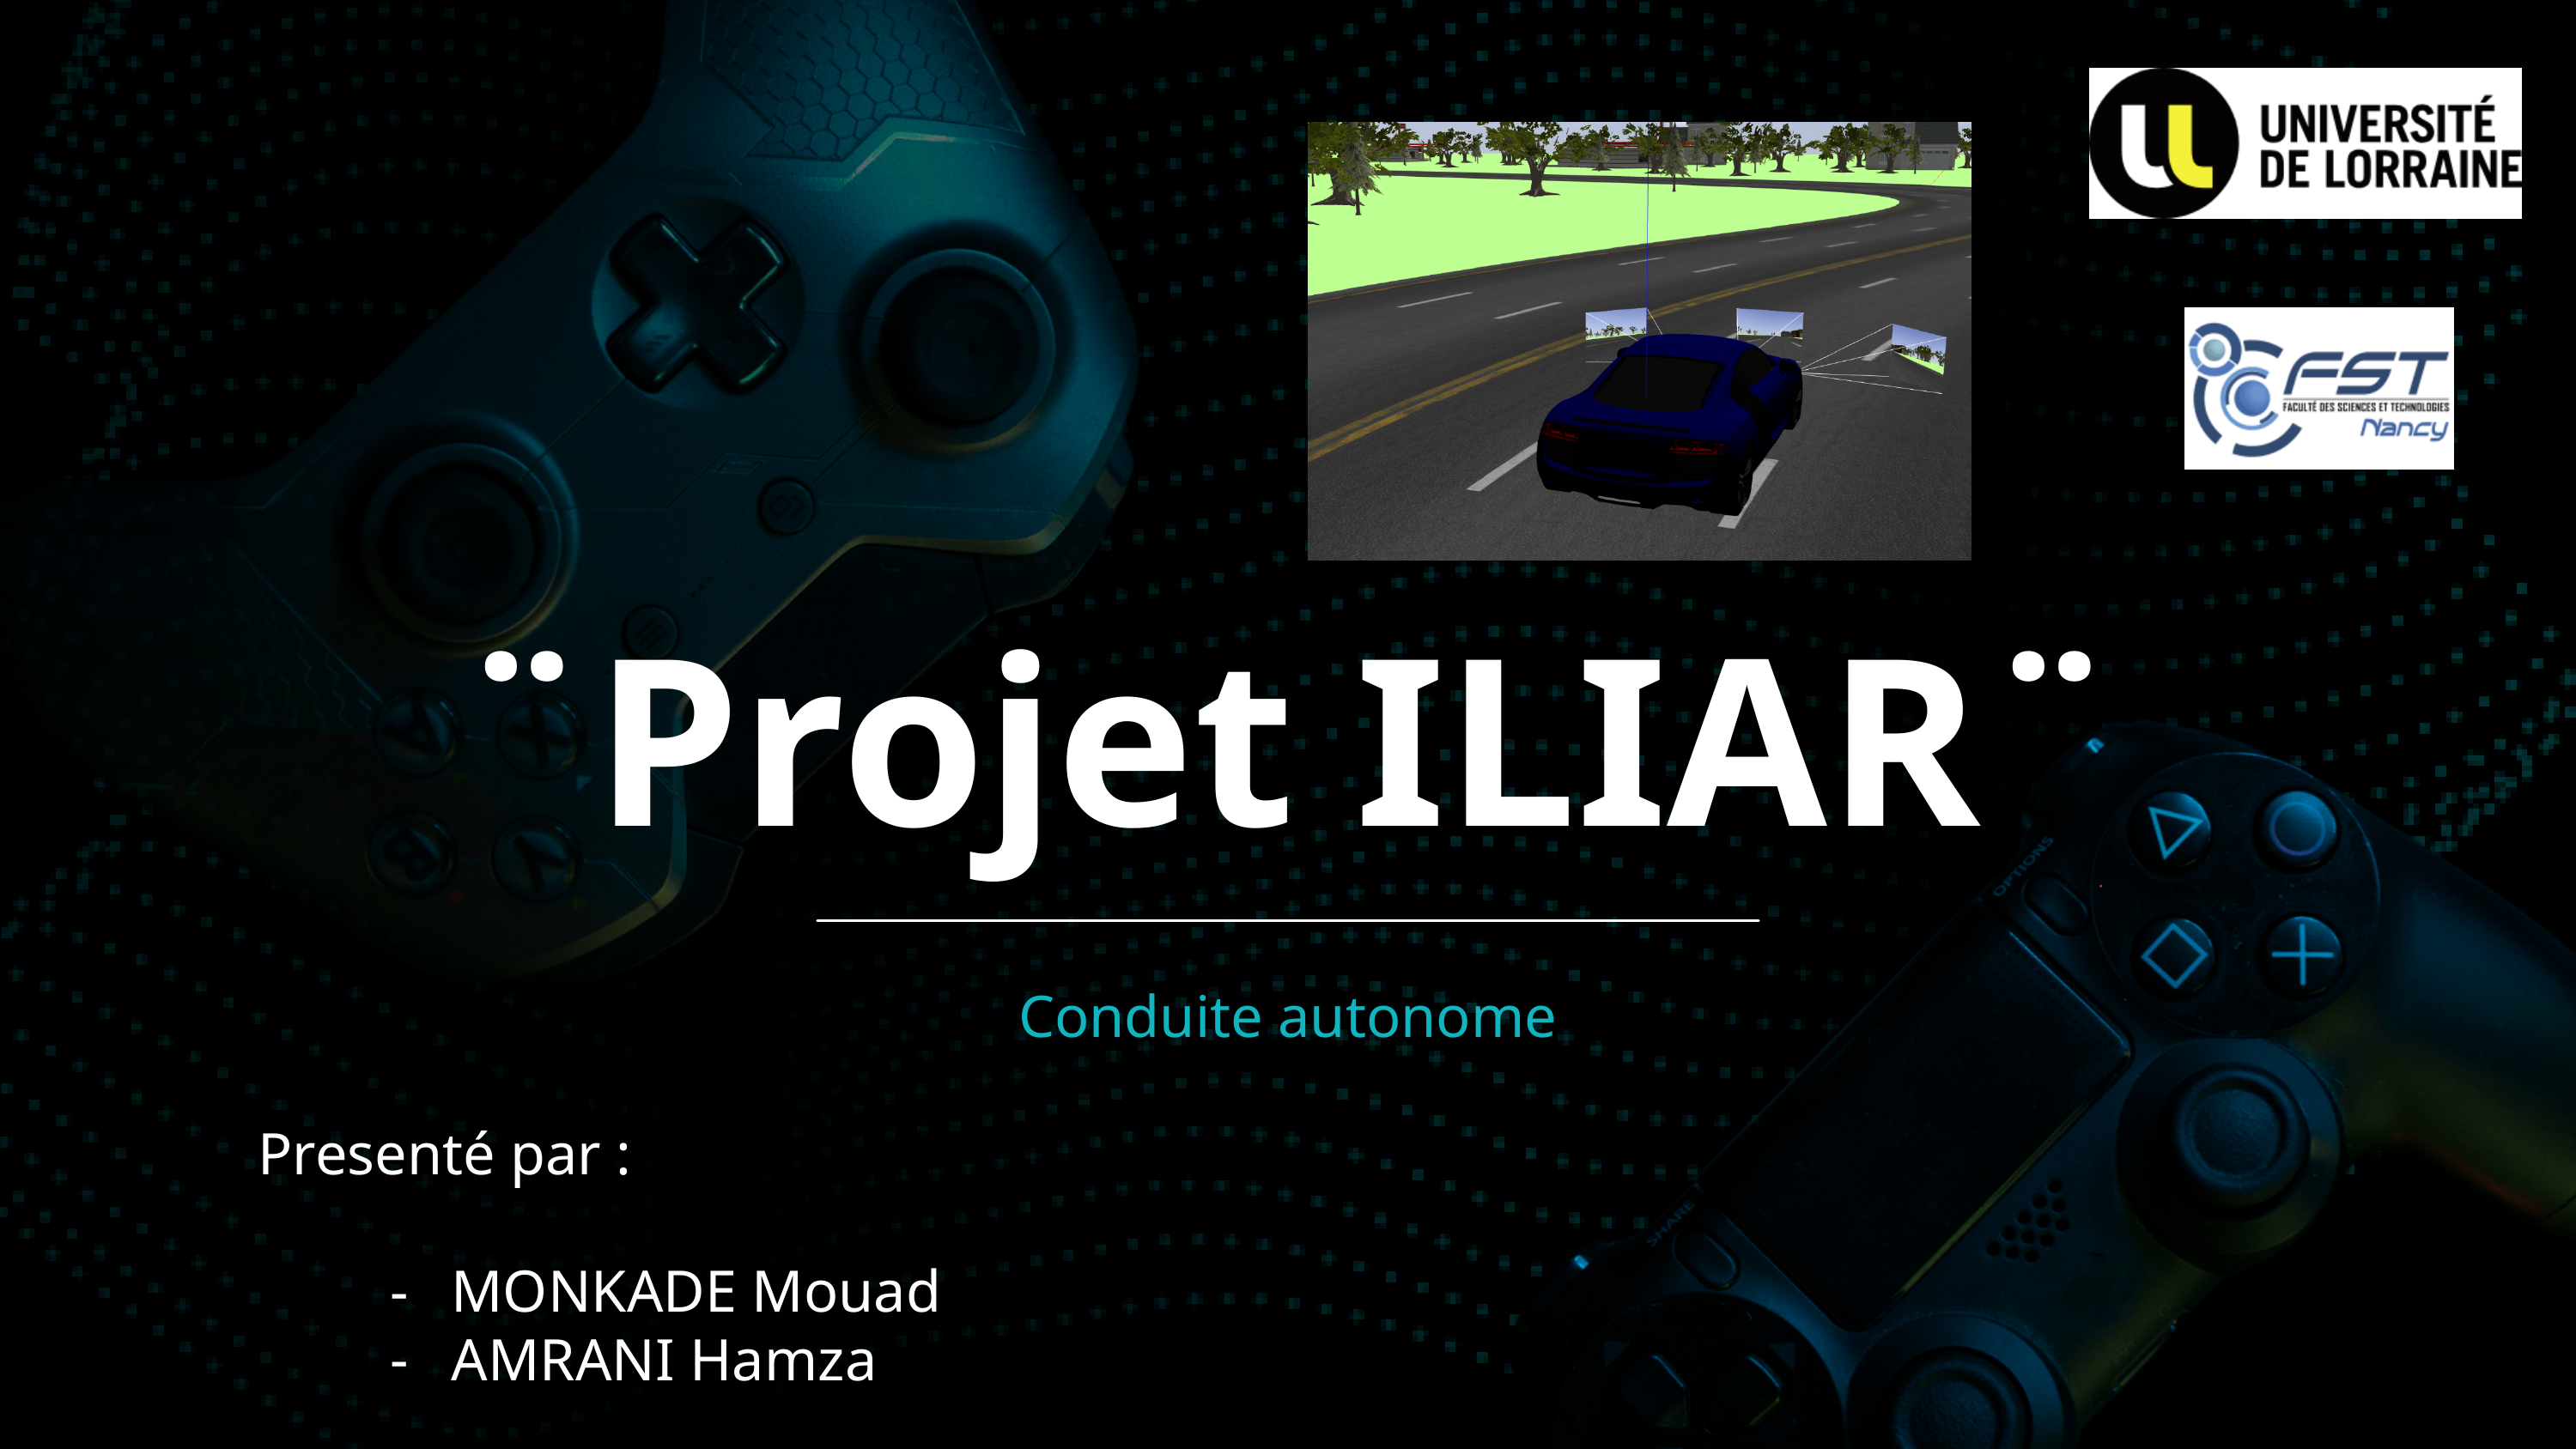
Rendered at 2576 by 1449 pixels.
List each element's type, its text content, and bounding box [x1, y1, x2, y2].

picture [1308, 122, 1972, 561]
picture [2089, 68, 2522, 219]
text_box Conduite autonome [605, 980, 1479, 1050]
text_box [1479, 704, 2576, 1449]
picture [2184, 307, 2454, 470]
text_box [0, 0, 2576, 1449]
text_box ¨Projet ILIAR¨ [245, 591, 2331, 873]
text_box Presenté par : MONKADE Mouad AMRANI Hamza [245, 1105, 1184, 1315]
